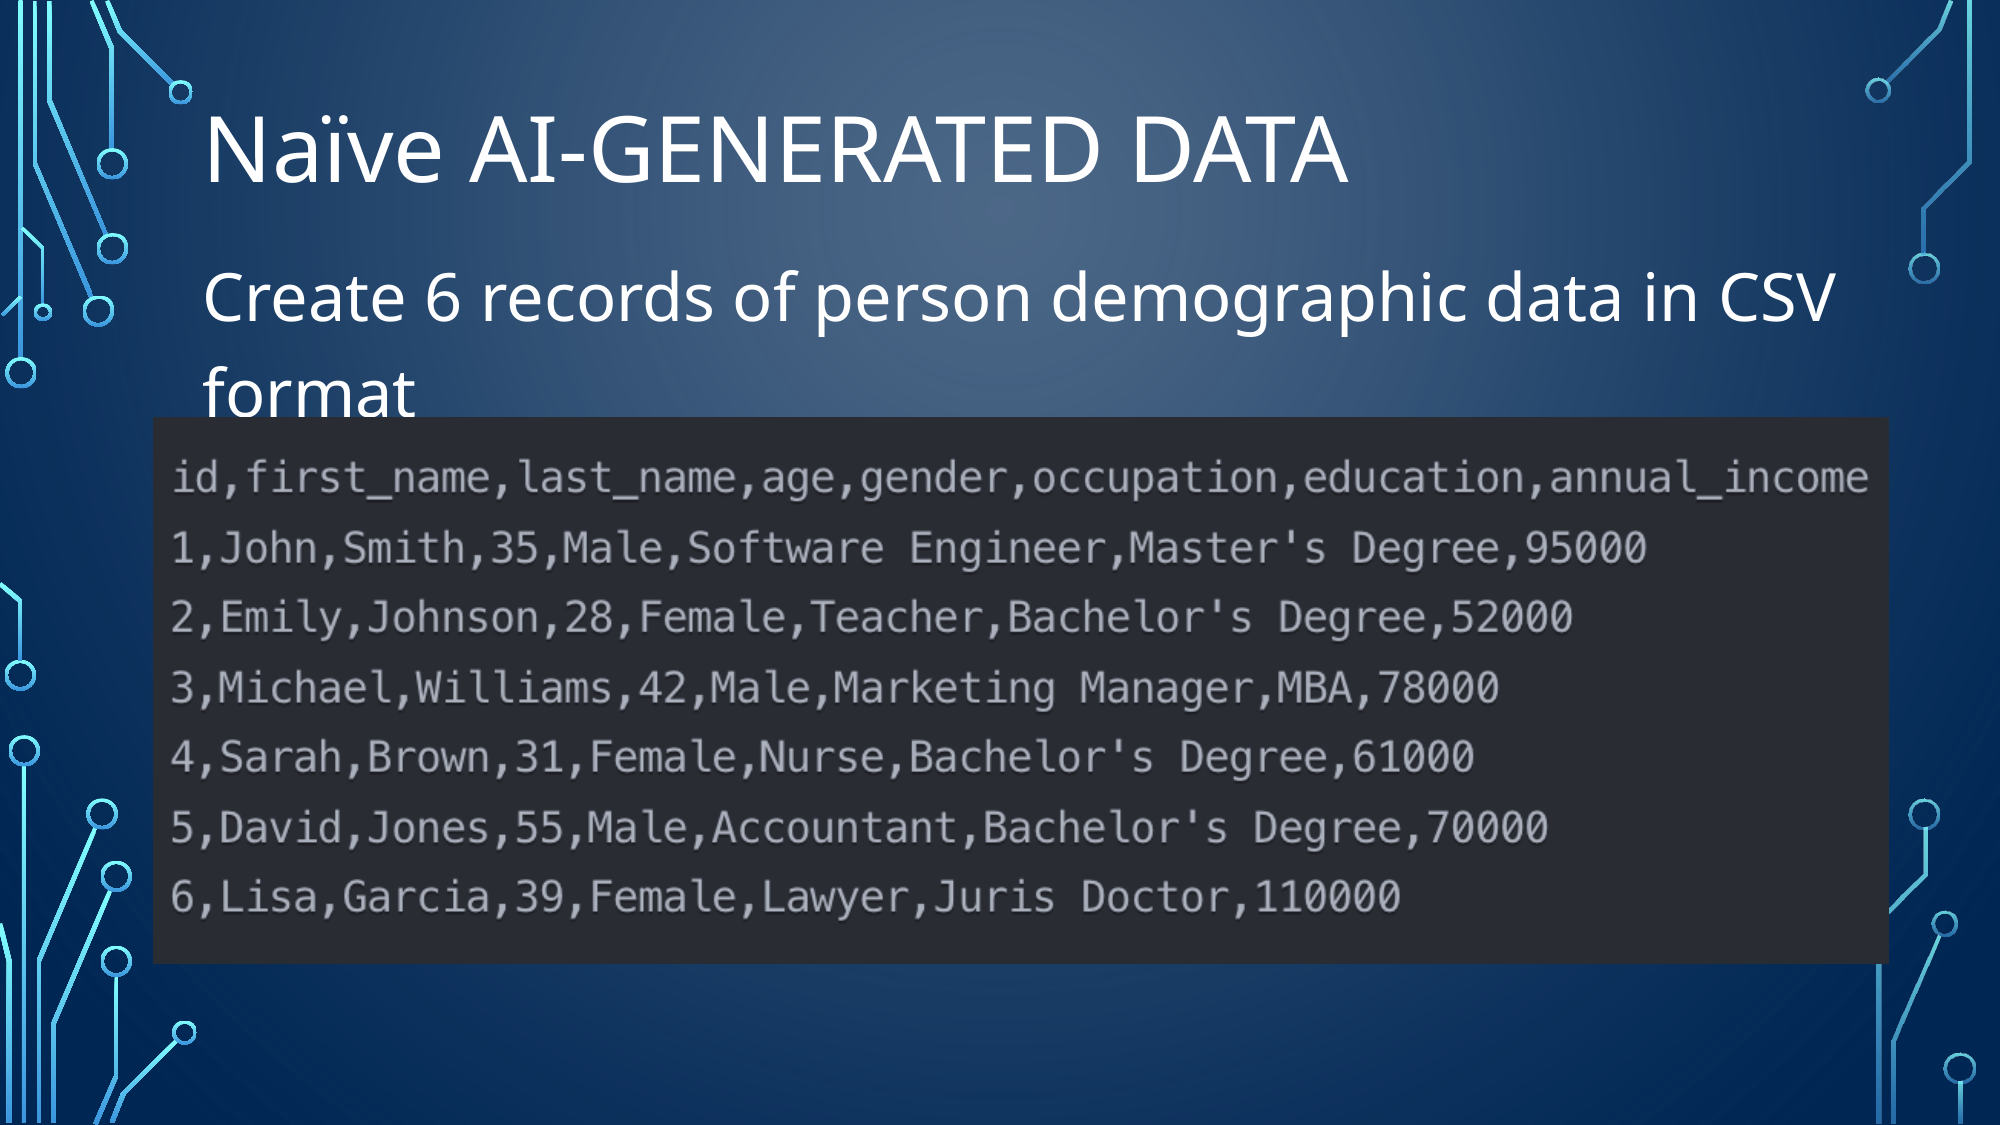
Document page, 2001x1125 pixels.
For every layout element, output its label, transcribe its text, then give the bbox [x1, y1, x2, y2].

title Naïve AI-GENERATED DATA [187, 88, 1813, 216]
list Create 6 records of person demographic data in CSV format [187, 231, 1889, 380]
picture [153, 417, 1889, 964]
